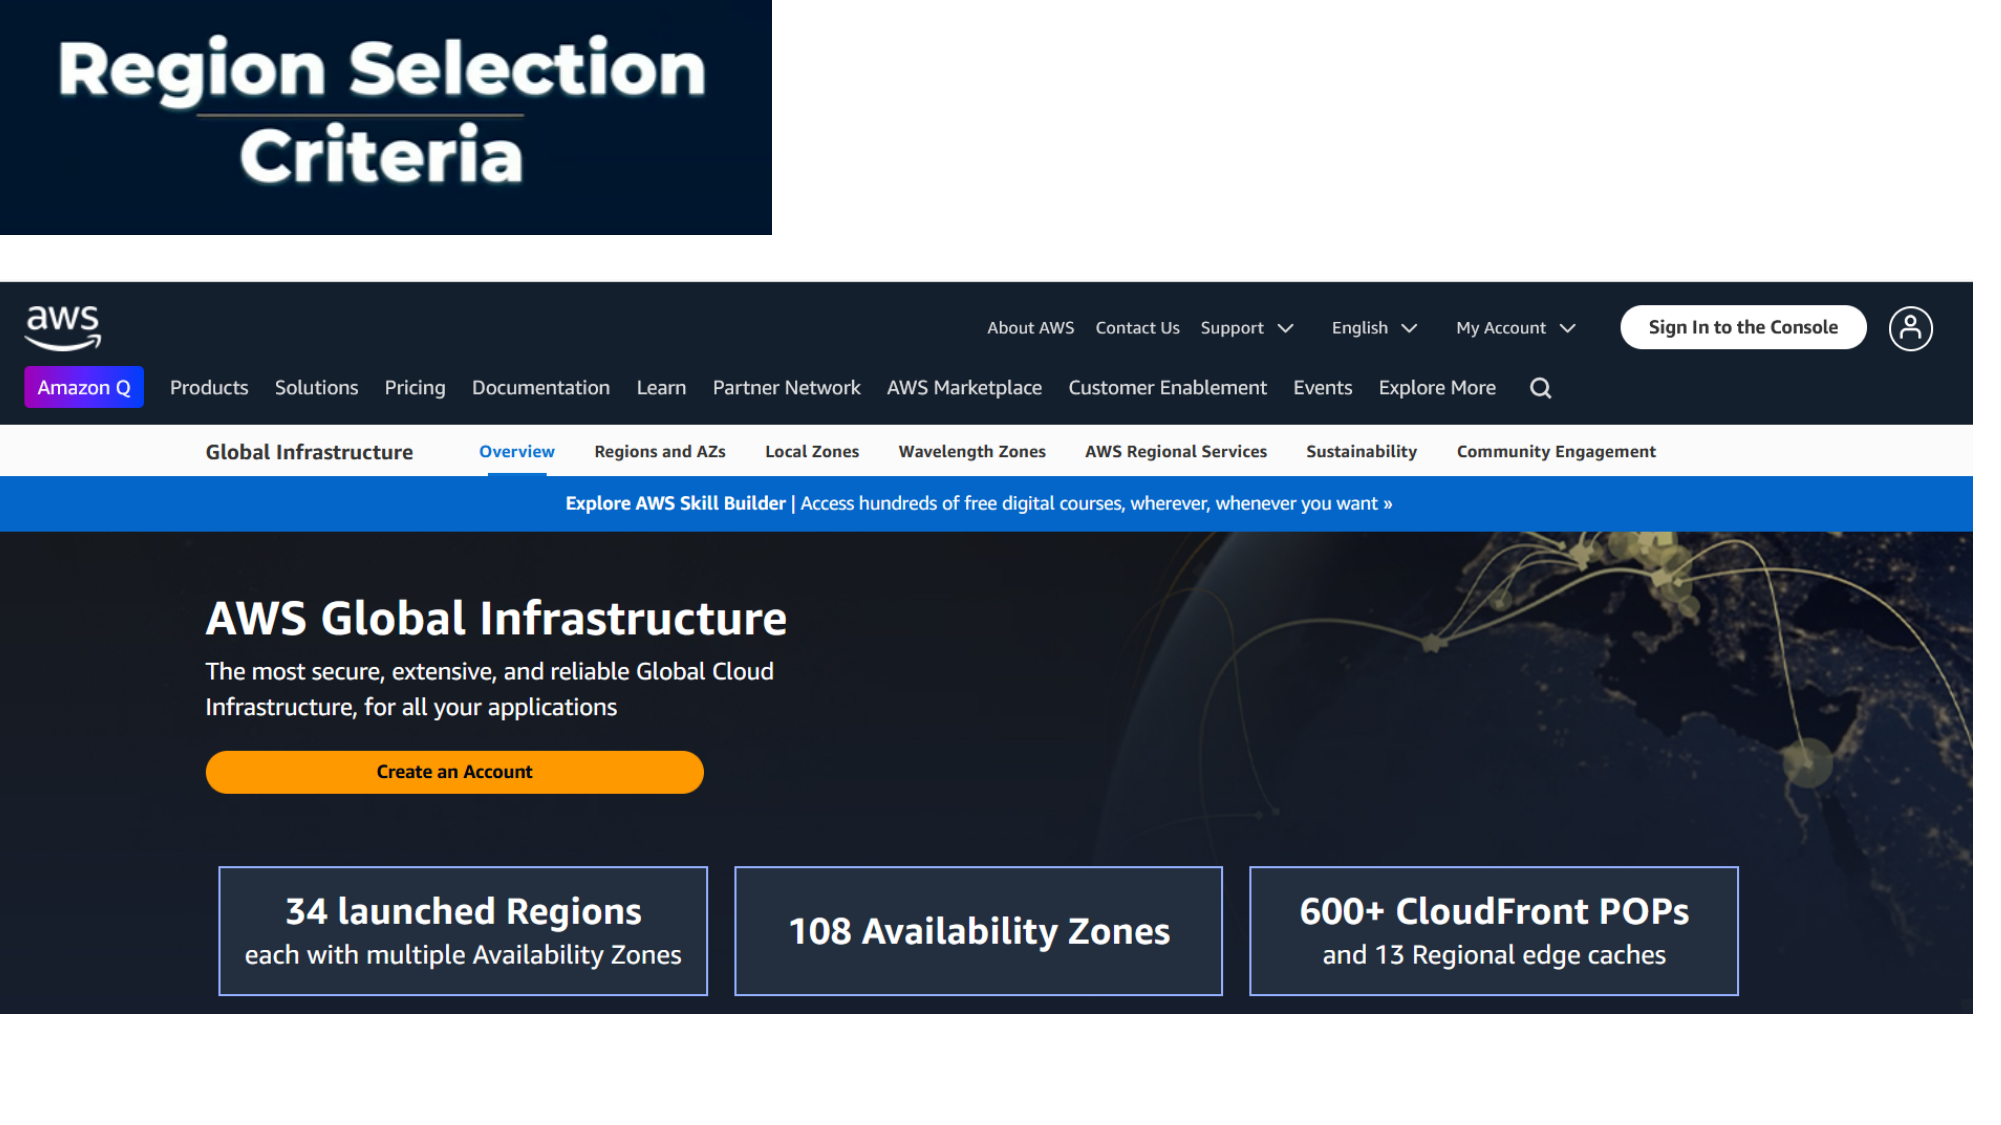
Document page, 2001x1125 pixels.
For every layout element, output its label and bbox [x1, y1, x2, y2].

picture [0, 0, 772, 235]
picture [0, 279, 1973, 1015]
